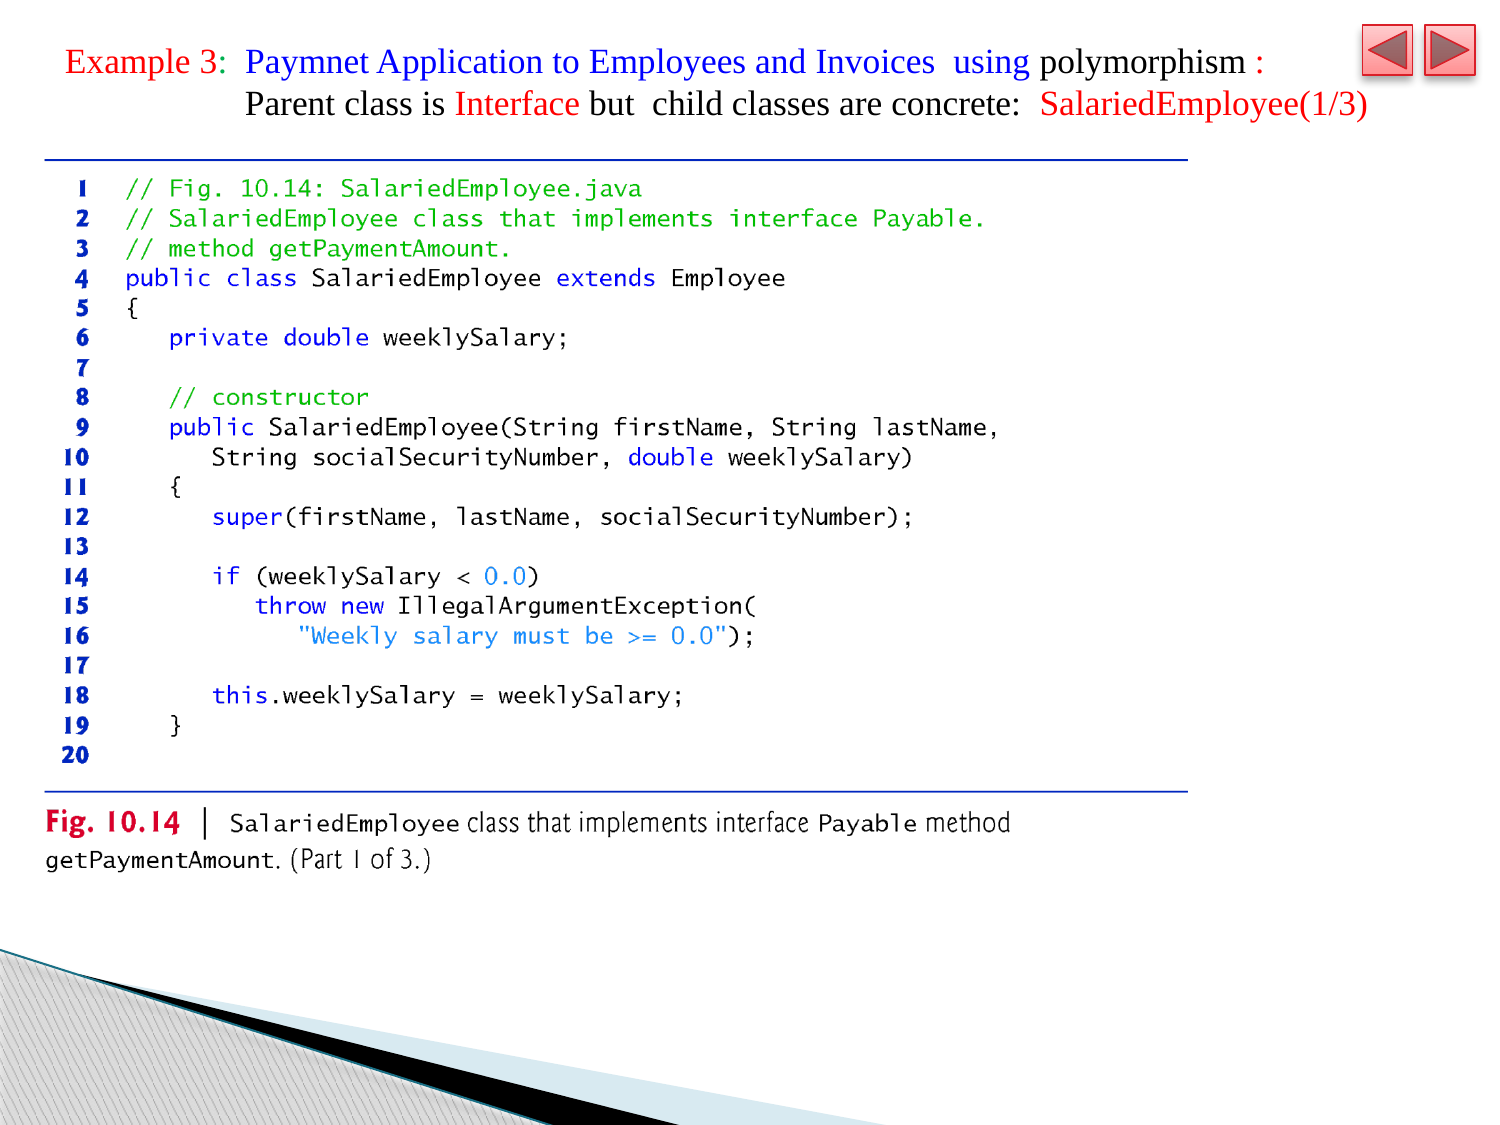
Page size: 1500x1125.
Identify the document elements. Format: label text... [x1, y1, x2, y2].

text_box Example 3: Paymnet Application to Employees and Invoices using polymorphism : Parent class is Interface but child classes are concrete: SalariedEmployee(1/3) [49, 30, 1388, 106]
picture [0, 106, 1500, 1018]
